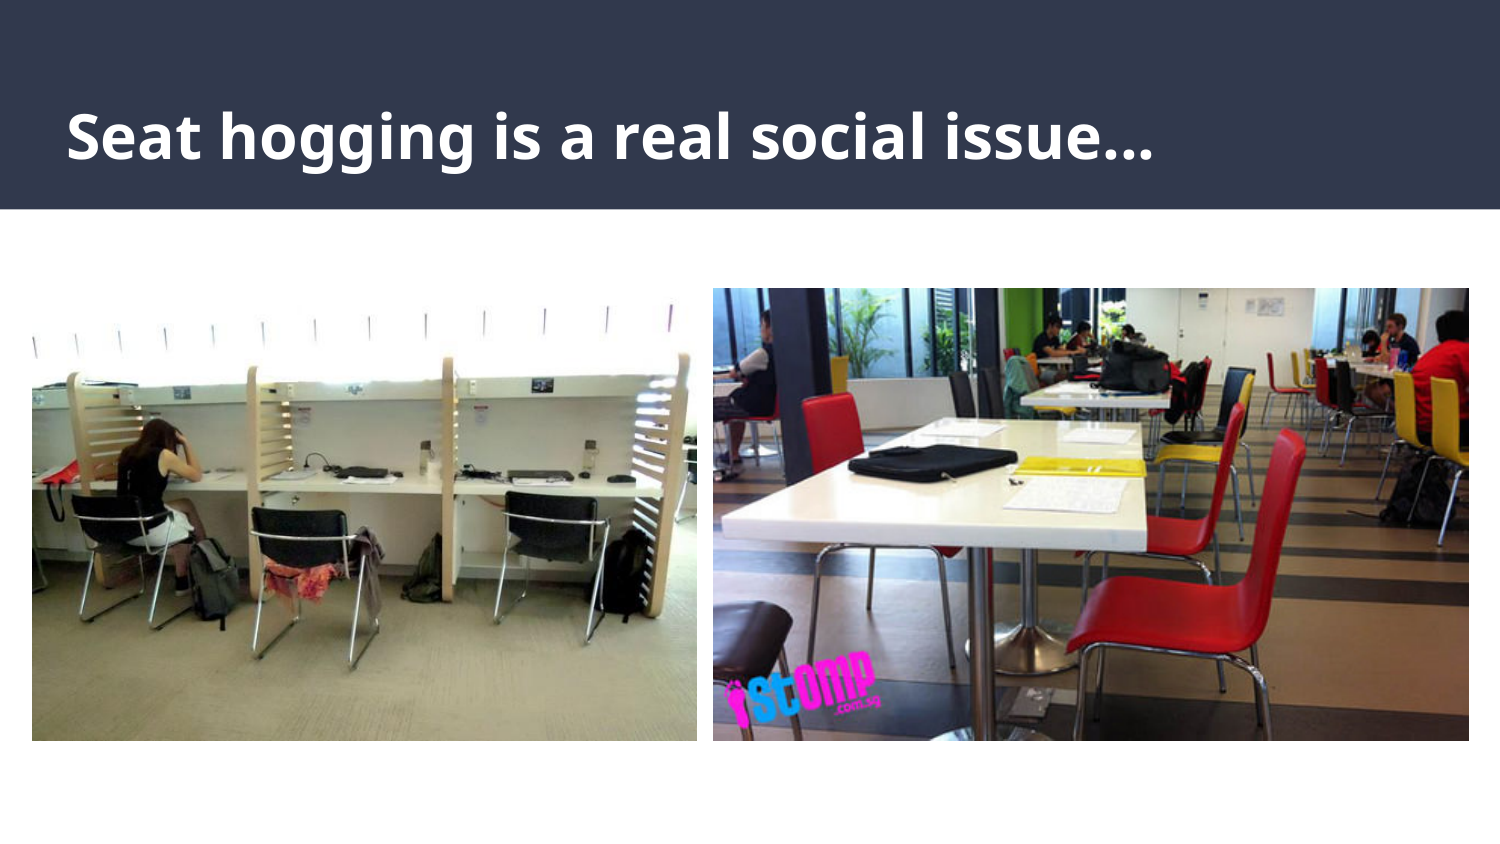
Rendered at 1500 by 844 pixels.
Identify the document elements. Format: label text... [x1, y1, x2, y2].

title Seat hogging is a real social issue... [51, 82, 1449, 185]
picture [32, 287, 697, 741]
picture [712, 287, 1470, 741]
